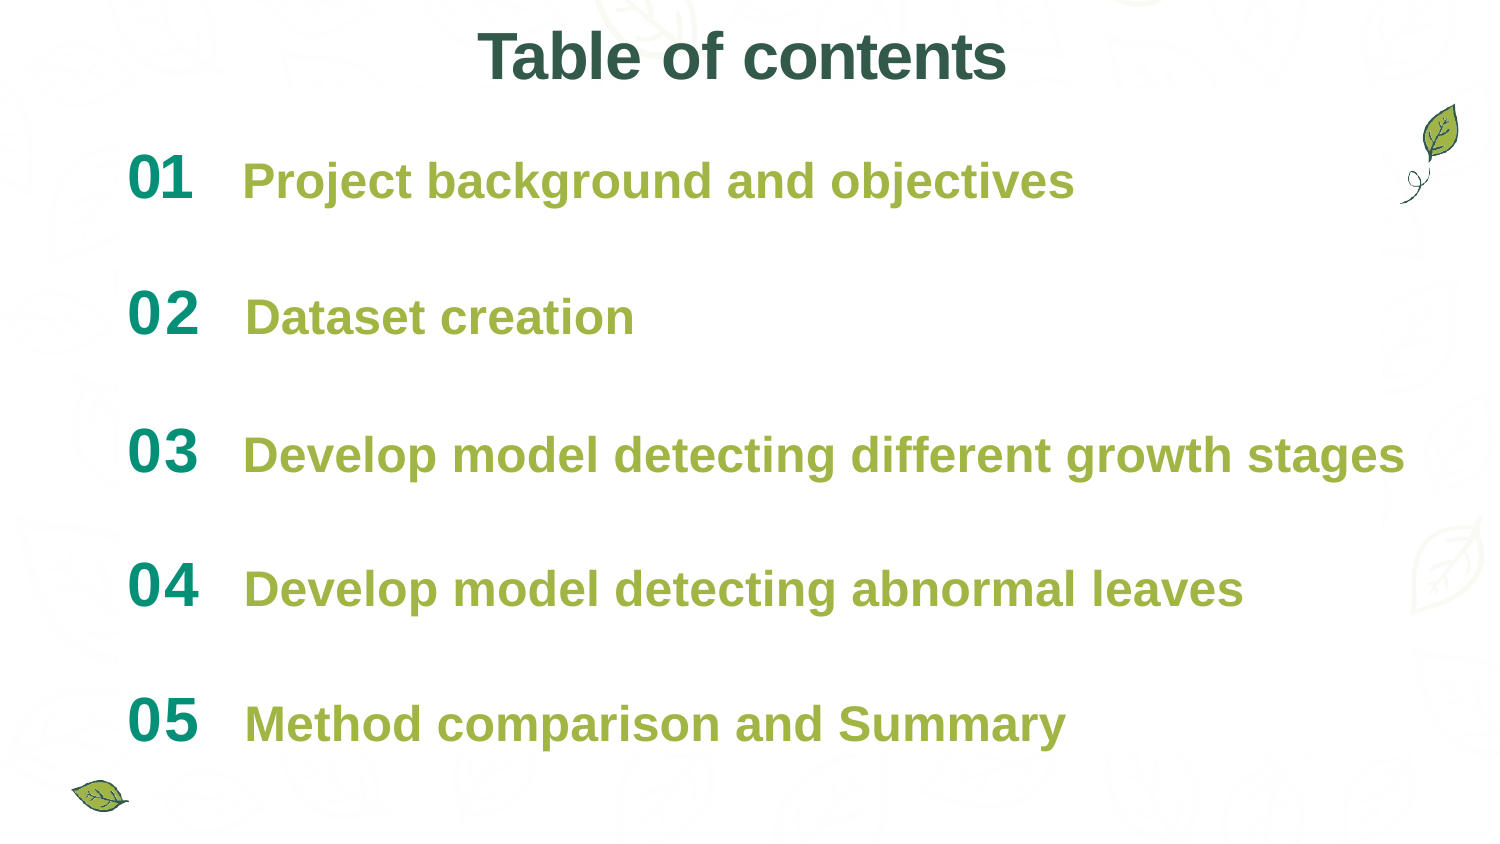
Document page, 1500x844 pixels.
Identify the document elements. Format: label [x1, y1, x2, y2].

text_box [0, 0, 1500, 844]
